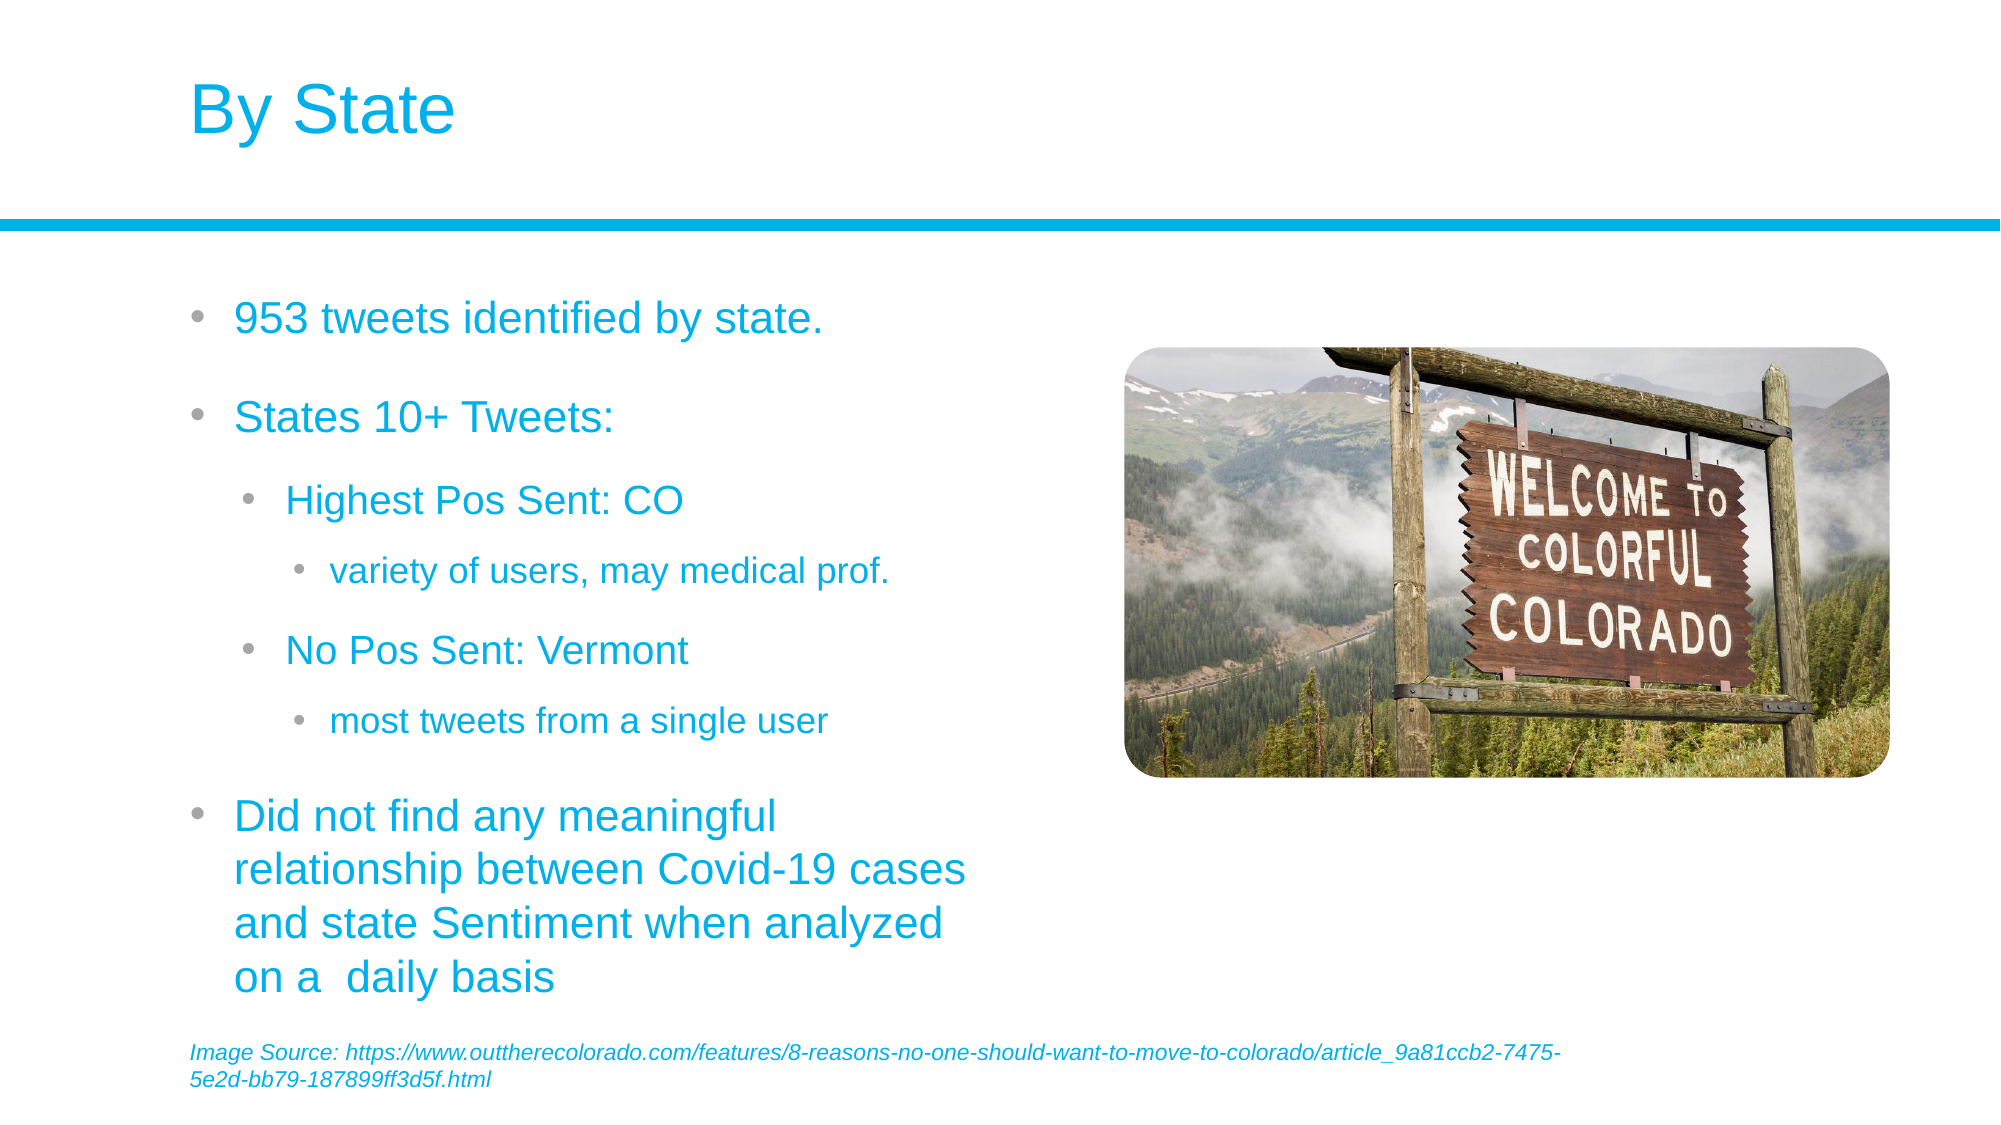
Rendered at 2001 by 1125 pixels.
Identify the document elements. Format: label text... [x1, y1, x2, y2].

list 953 tweets identified by state. States 10+ Tweets: Highest Pos Sent: CO variety of users, may medical prof. No Pos Sent: Vermont most tweets from a single user Did not find any meaningful relationship between Covid-19 cases and state Sentiment when analyzed on a daily basis [174, 281, 1000, 1013]
picture [1124, 347, 1890, 778]
title By State [174, 20, 1825, 201]
text_box Image Source: https://www.outtherecolorado.com/features/8-reasons-no-one-should-want-to-move-to-colorado/article_9a81ccb2-7475-5e2d-bb79-187899ff3d5f.html [174, 1030, 1622, 1100]
